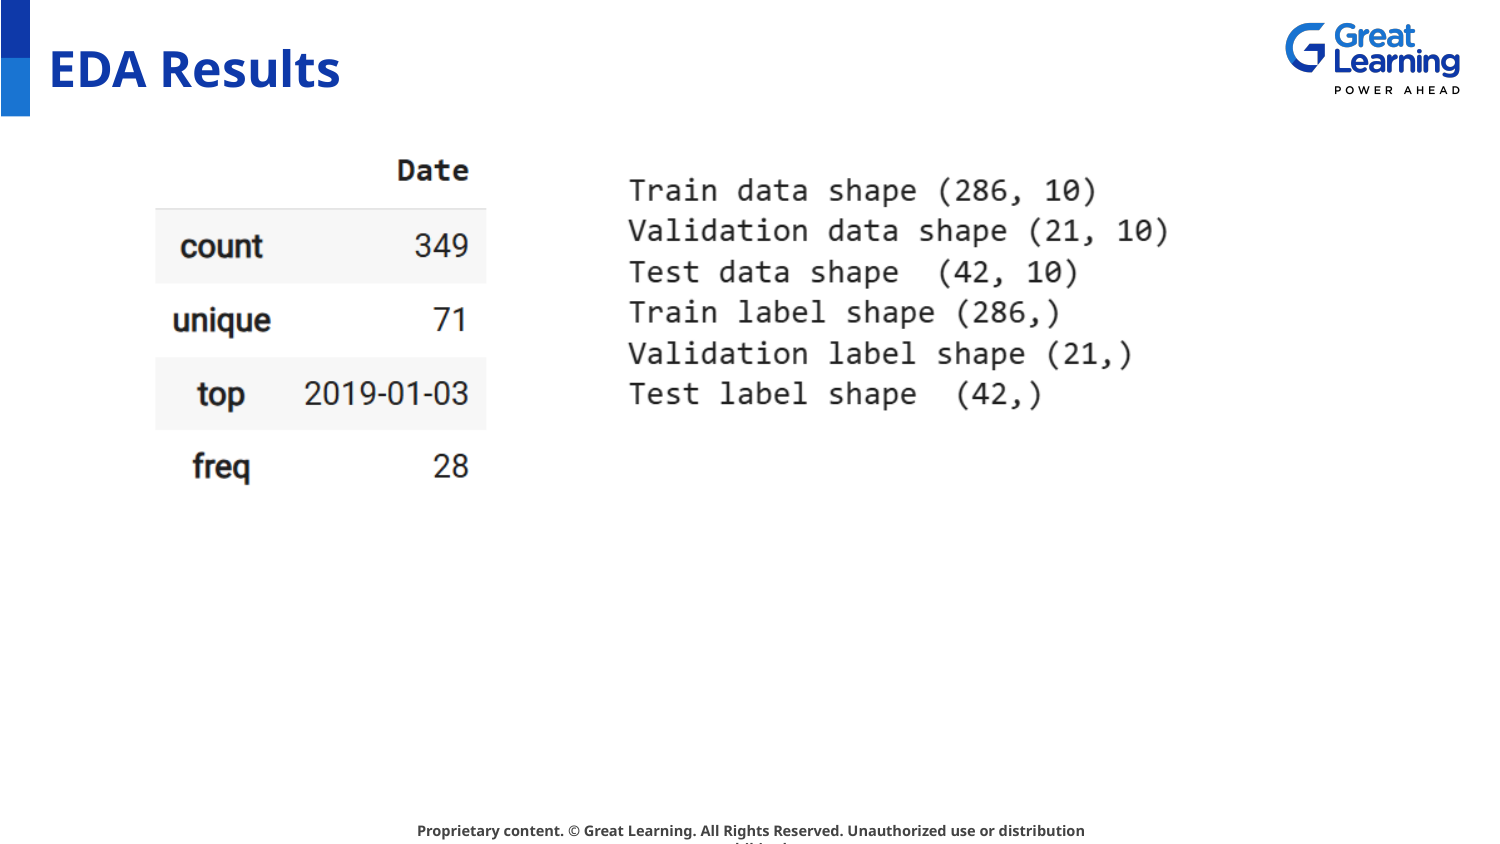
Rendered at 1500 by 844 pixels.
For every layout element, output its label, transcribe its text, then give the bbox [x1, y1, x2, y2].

picture [609, 162, 1217, 457]
picture [1258, 11, 1487, 106]
picture [132, 131, 529, 509]
title EDA Results [33, 22, 1431, 117]
